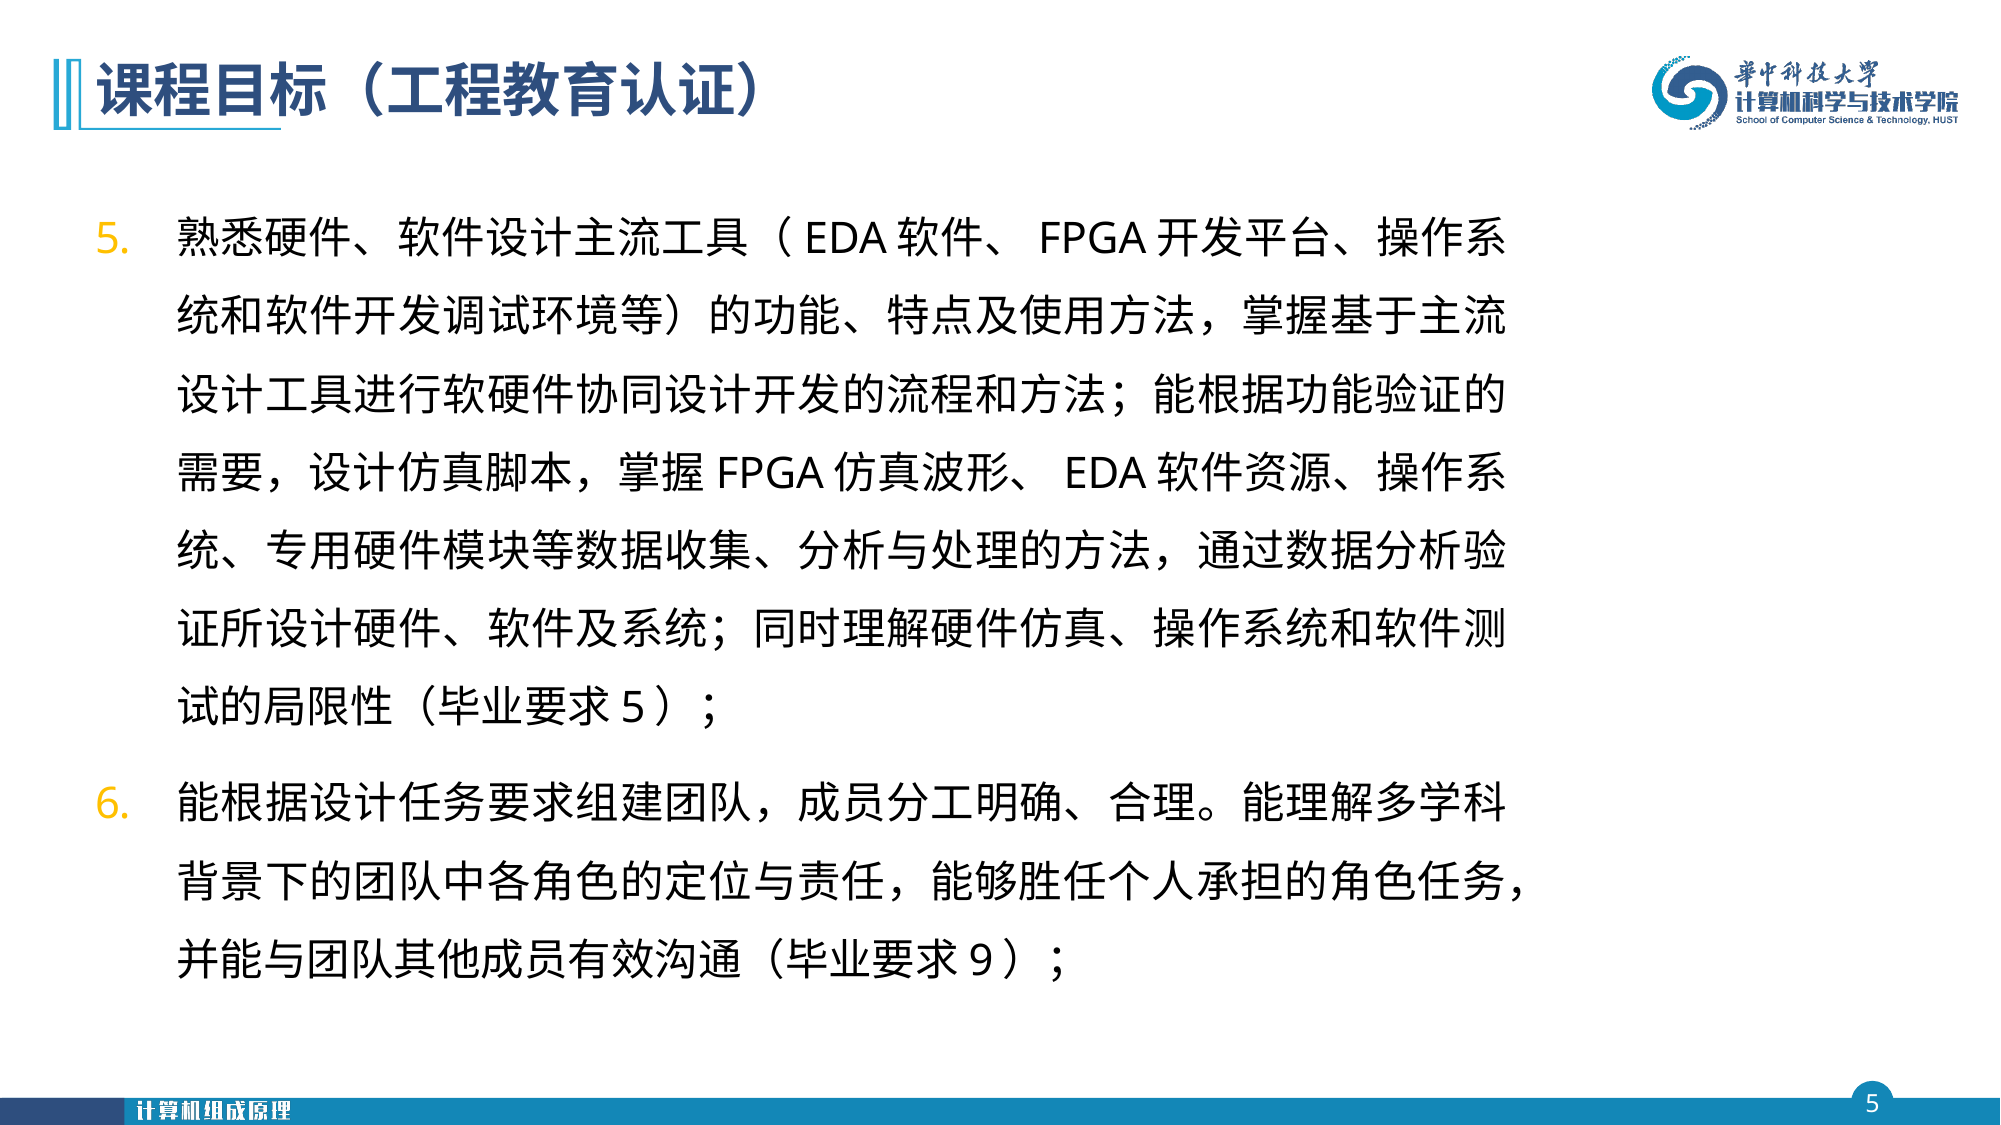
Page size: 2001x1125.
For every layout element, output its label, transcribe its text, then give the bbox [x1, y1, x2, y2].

picture [1805, 56, 1958, 130]
title 课程目标（工程教育认证） [80, 42, 1805, 144]
list 熟悉硬件、软件设计主流工具（EDA软件、FPGA开发平台、操作系统和软件开发调试环境等）的功能、特点及使用方法，掌握基于主流设计工具进行软硬件协同设计开发的流程和方法；能根据功能验证的需要，设计仿真脚本，掌握FPGA仿真波形、EDA软件资源、操作系统、专用硬件模块等数据收集、分析与处理的方法，通过数据分析验证所设计硬件、软件及系统；同时理解硬件仿真、操作系统和软件测试的局限性（毕业要求5）； 能根据设计任务要求组建团队，成员分工明确、合理。能理解多学科背景下的团队中各角色的定位与责任，能够胜任个人承担的角色任务，并能与团队其他成员有效沟通（毕业要求9）； [80, 176, 1524, 1004]
